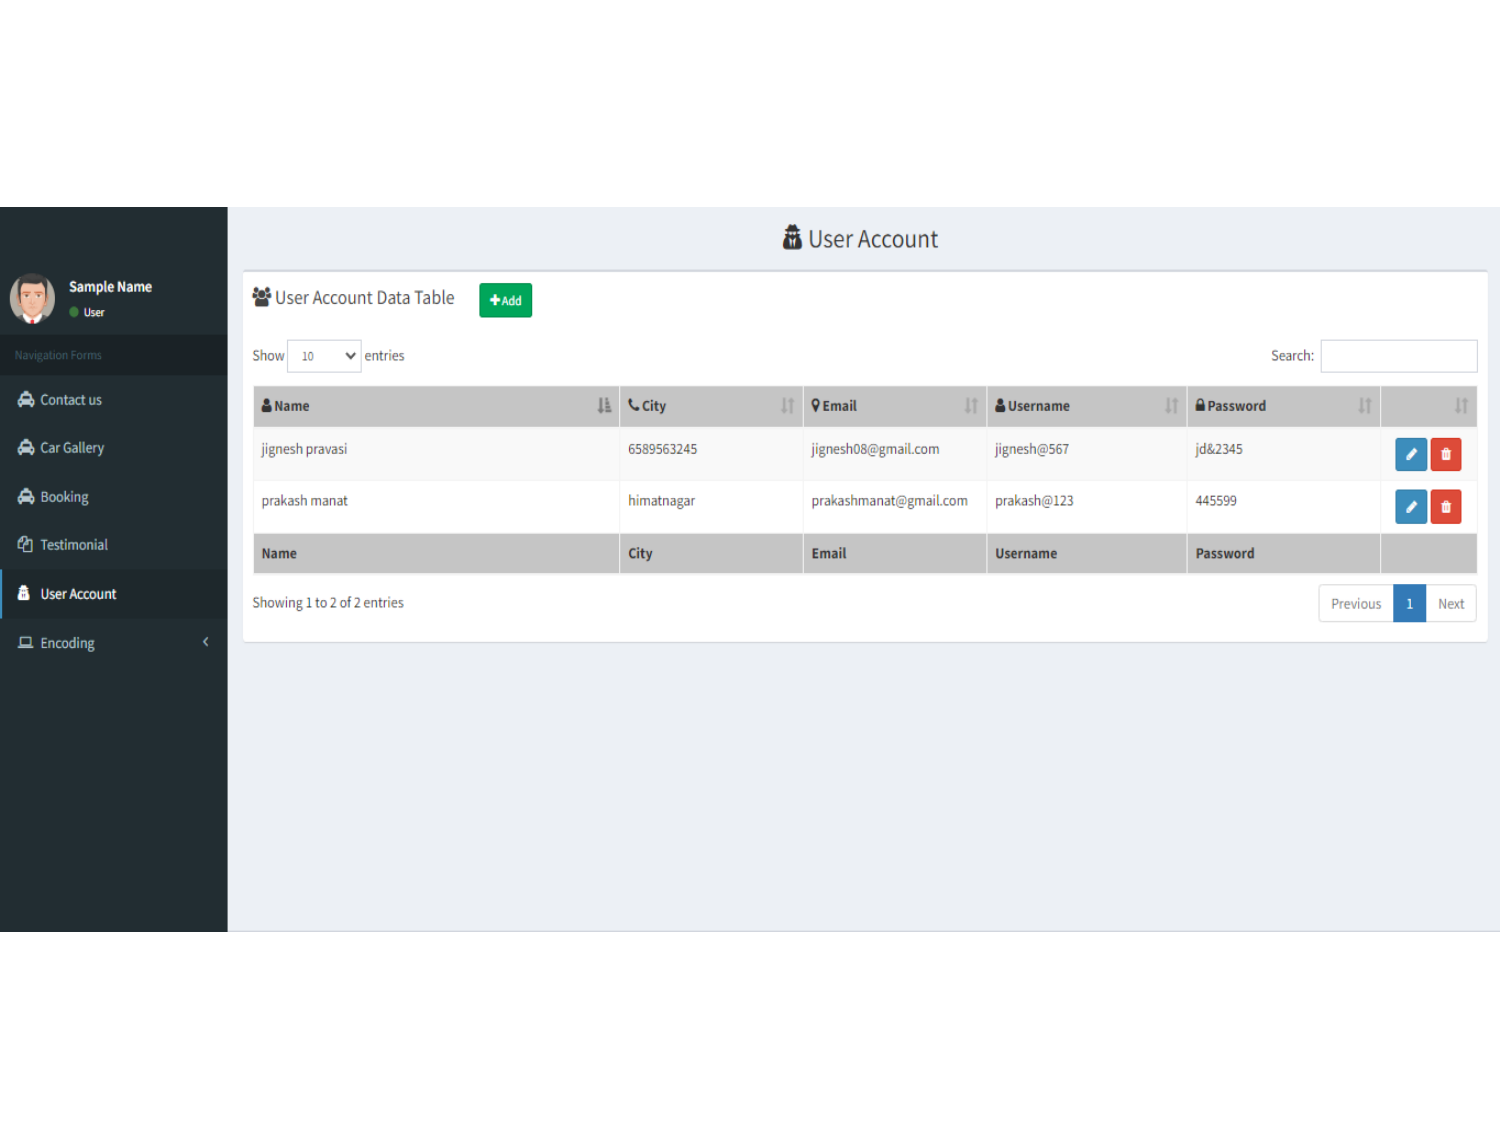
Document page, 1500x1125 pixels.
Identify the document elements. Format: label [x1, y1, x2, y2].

picture [0, 207, 1500, 932]
